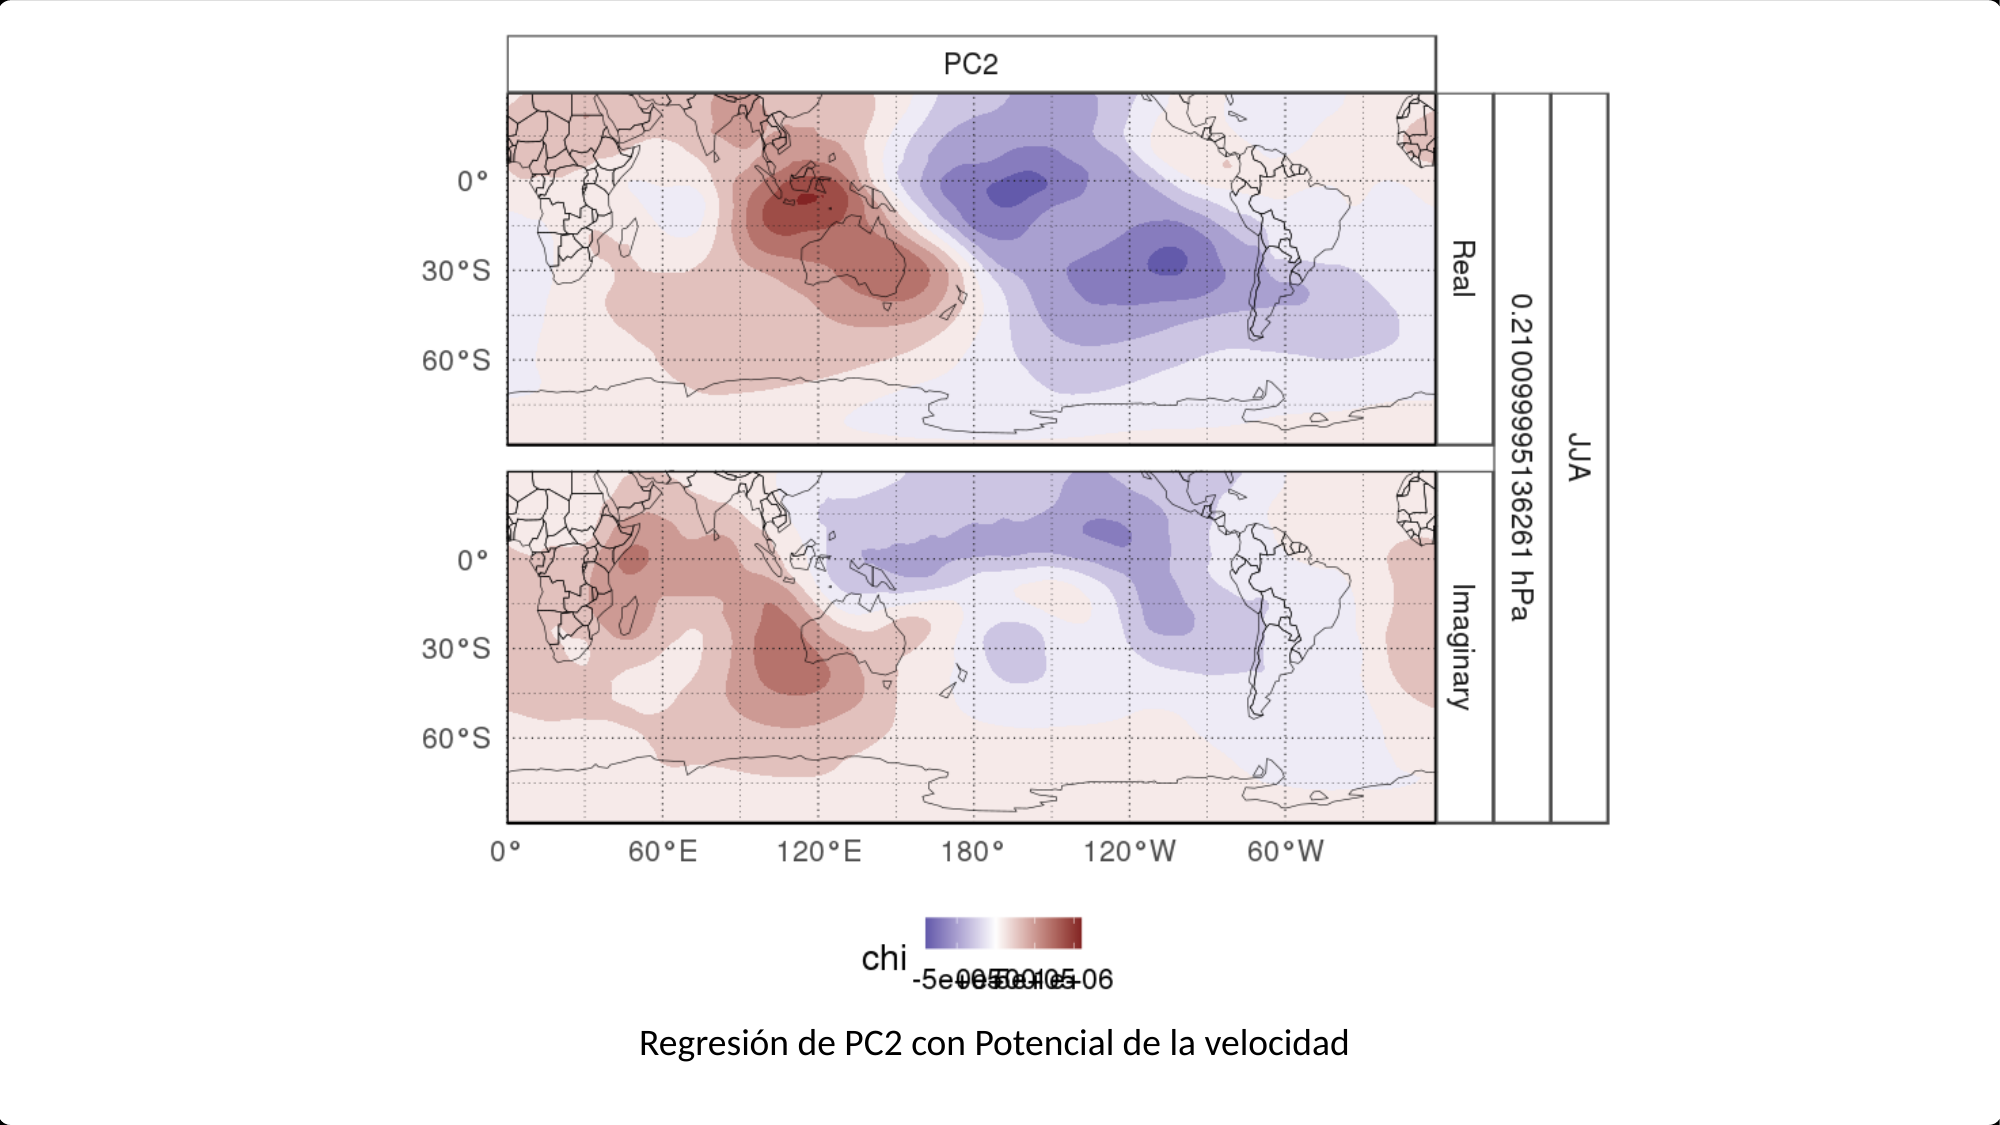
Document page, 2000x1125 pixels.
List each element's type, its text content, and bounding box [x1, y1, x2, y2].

picture [160, 20, 1827, 1011]
text_box Regresión de PC2 con Potencial de la velocidad [29, 1010, 1961, 1094]
